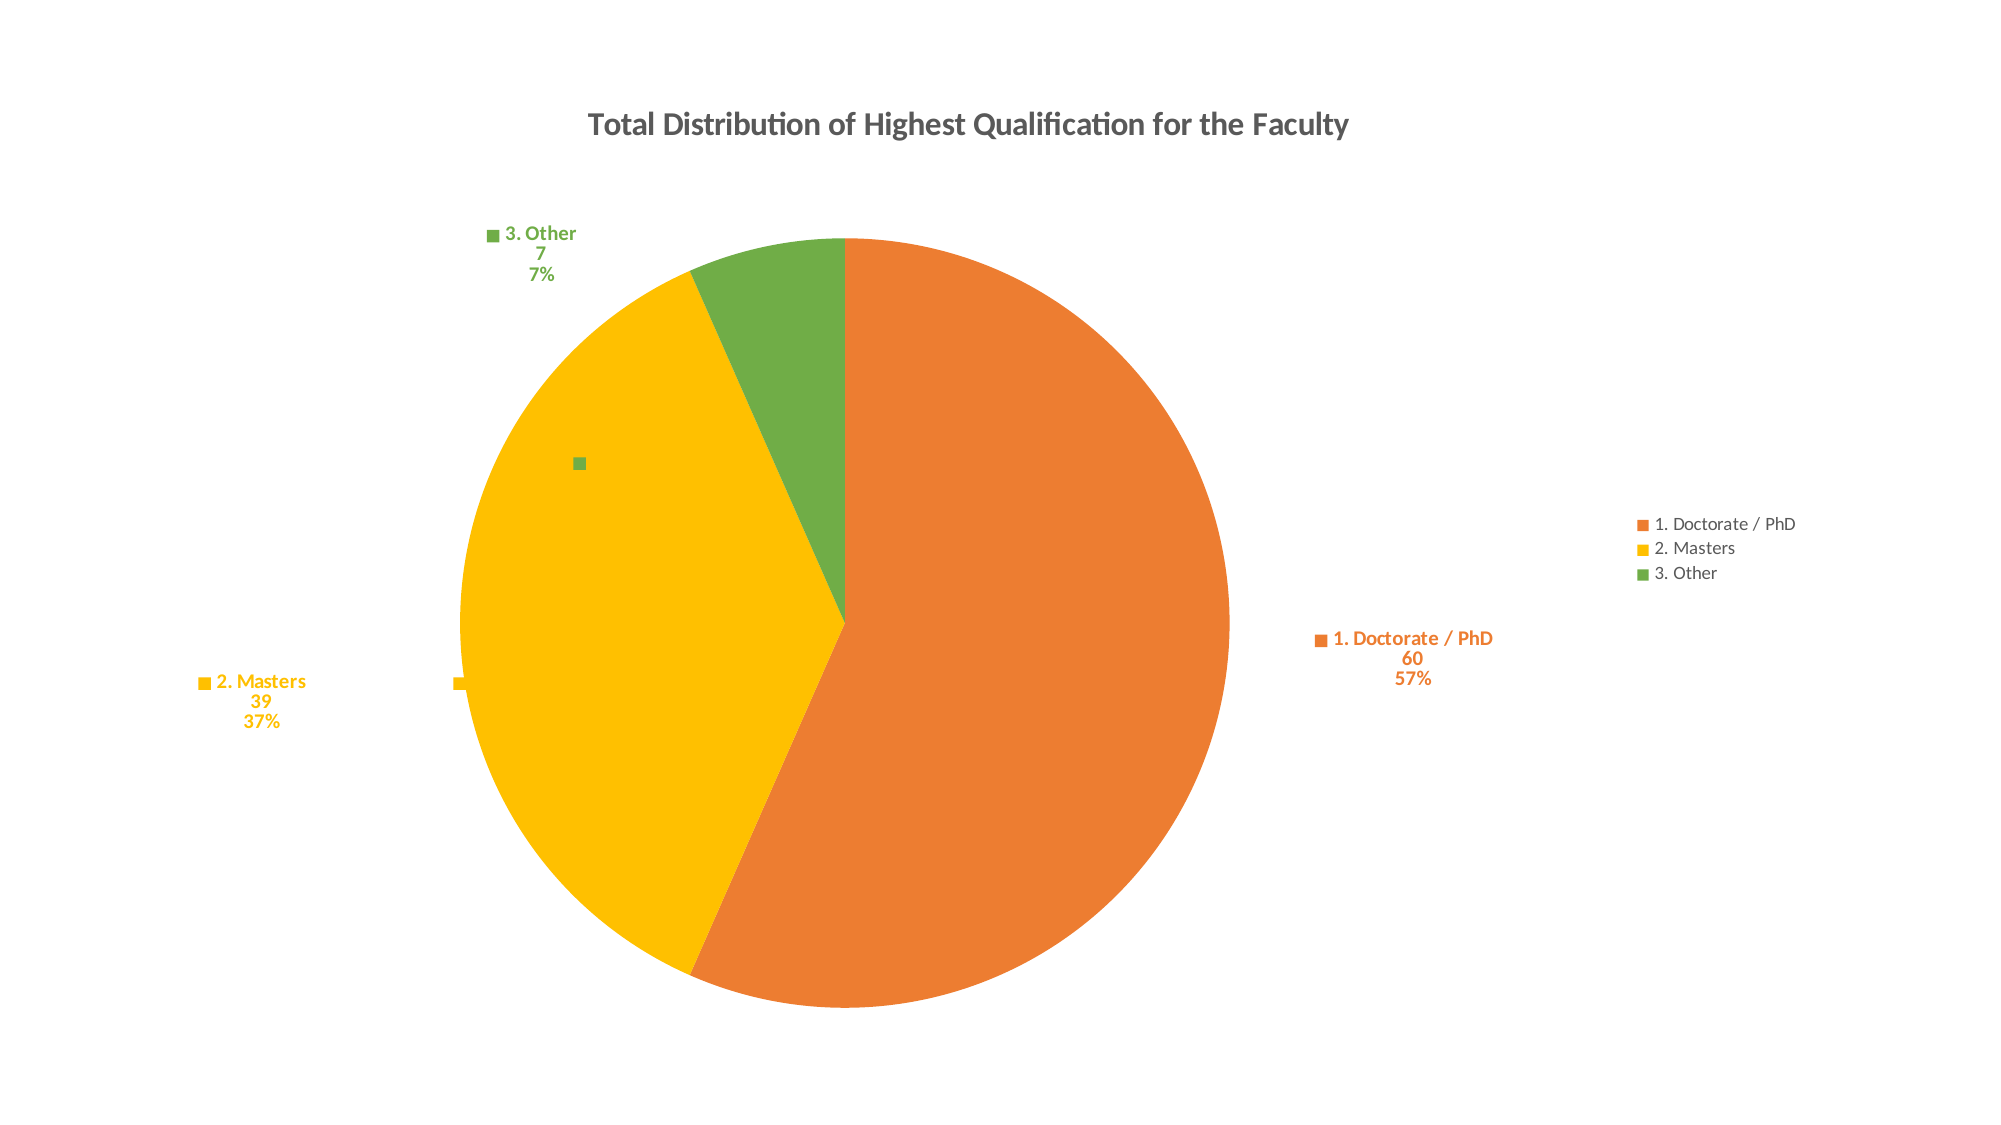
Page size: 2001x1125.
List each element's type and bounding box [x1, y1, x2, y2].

chart [124, 73, 1814, 1027]
